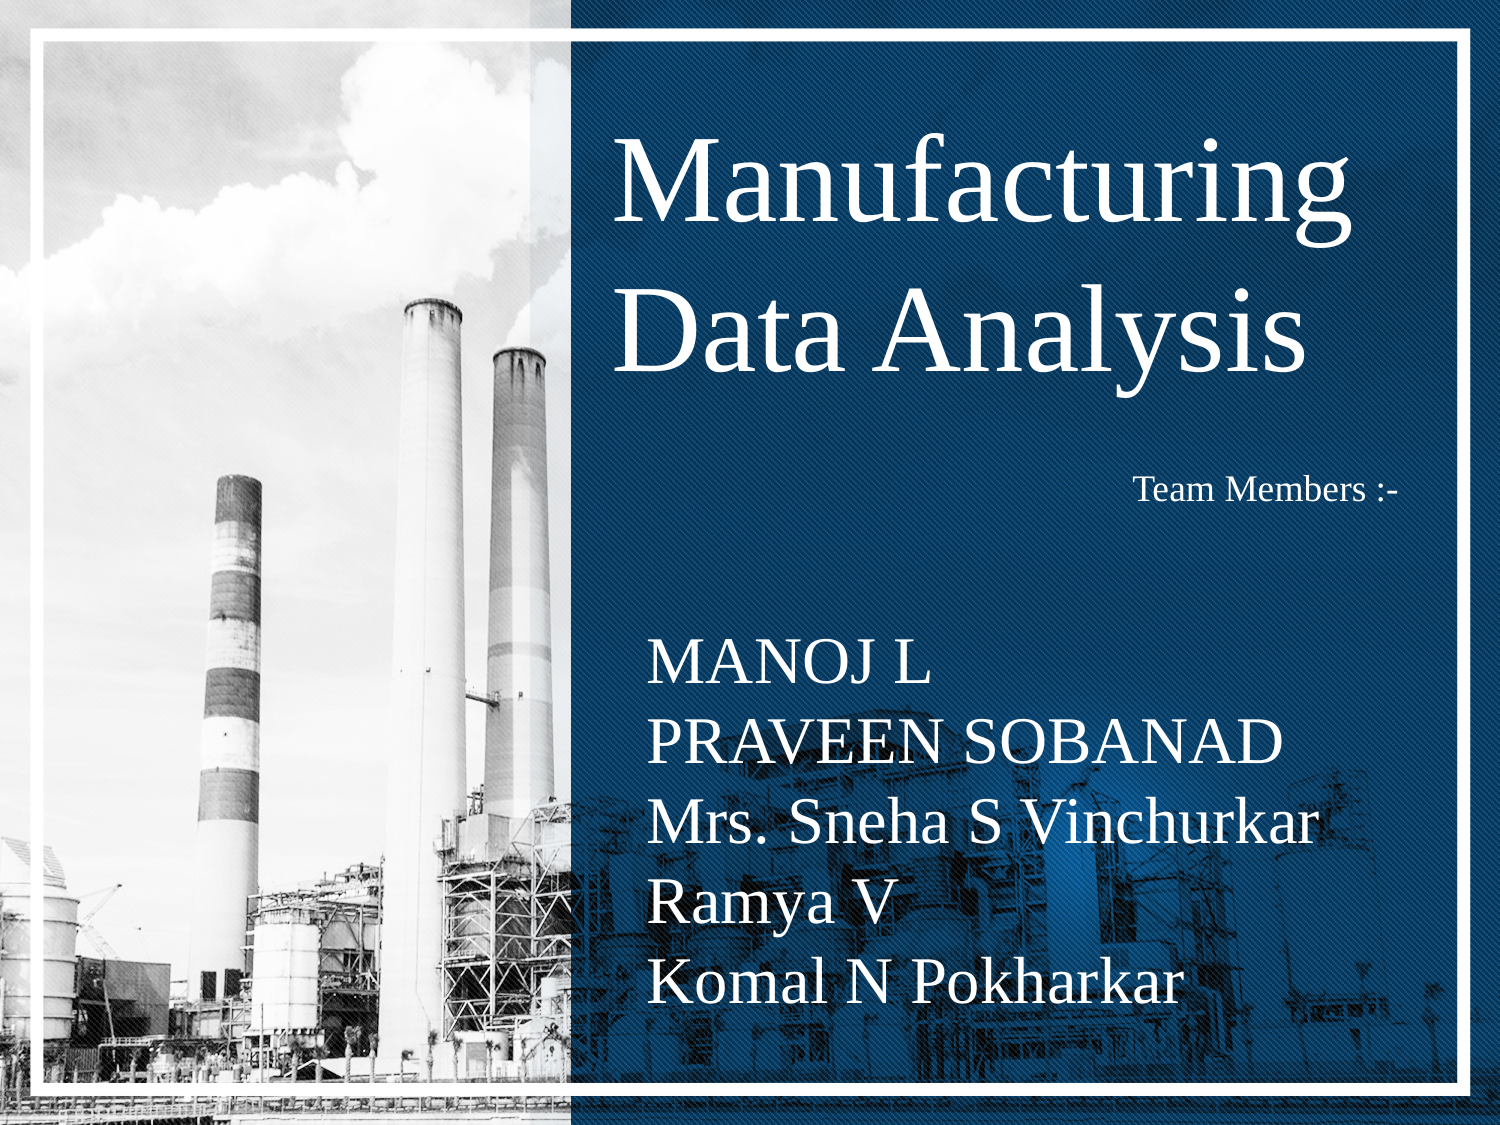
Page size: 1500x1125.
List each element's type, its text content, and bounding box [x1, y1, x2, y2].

text_box Team Members :- [1057, 456, 1414, 517]
picture [0, 0, 1500, 1125]
text_box MANOJ L PRAVEEN SOBANAD Mrs. Sneha S Vinchurkar Ramya V Komal N Pokharkar [631, 609, 1400, 1025]
title Manufacturing Data Analysis [596, 101, 1377, 392]
